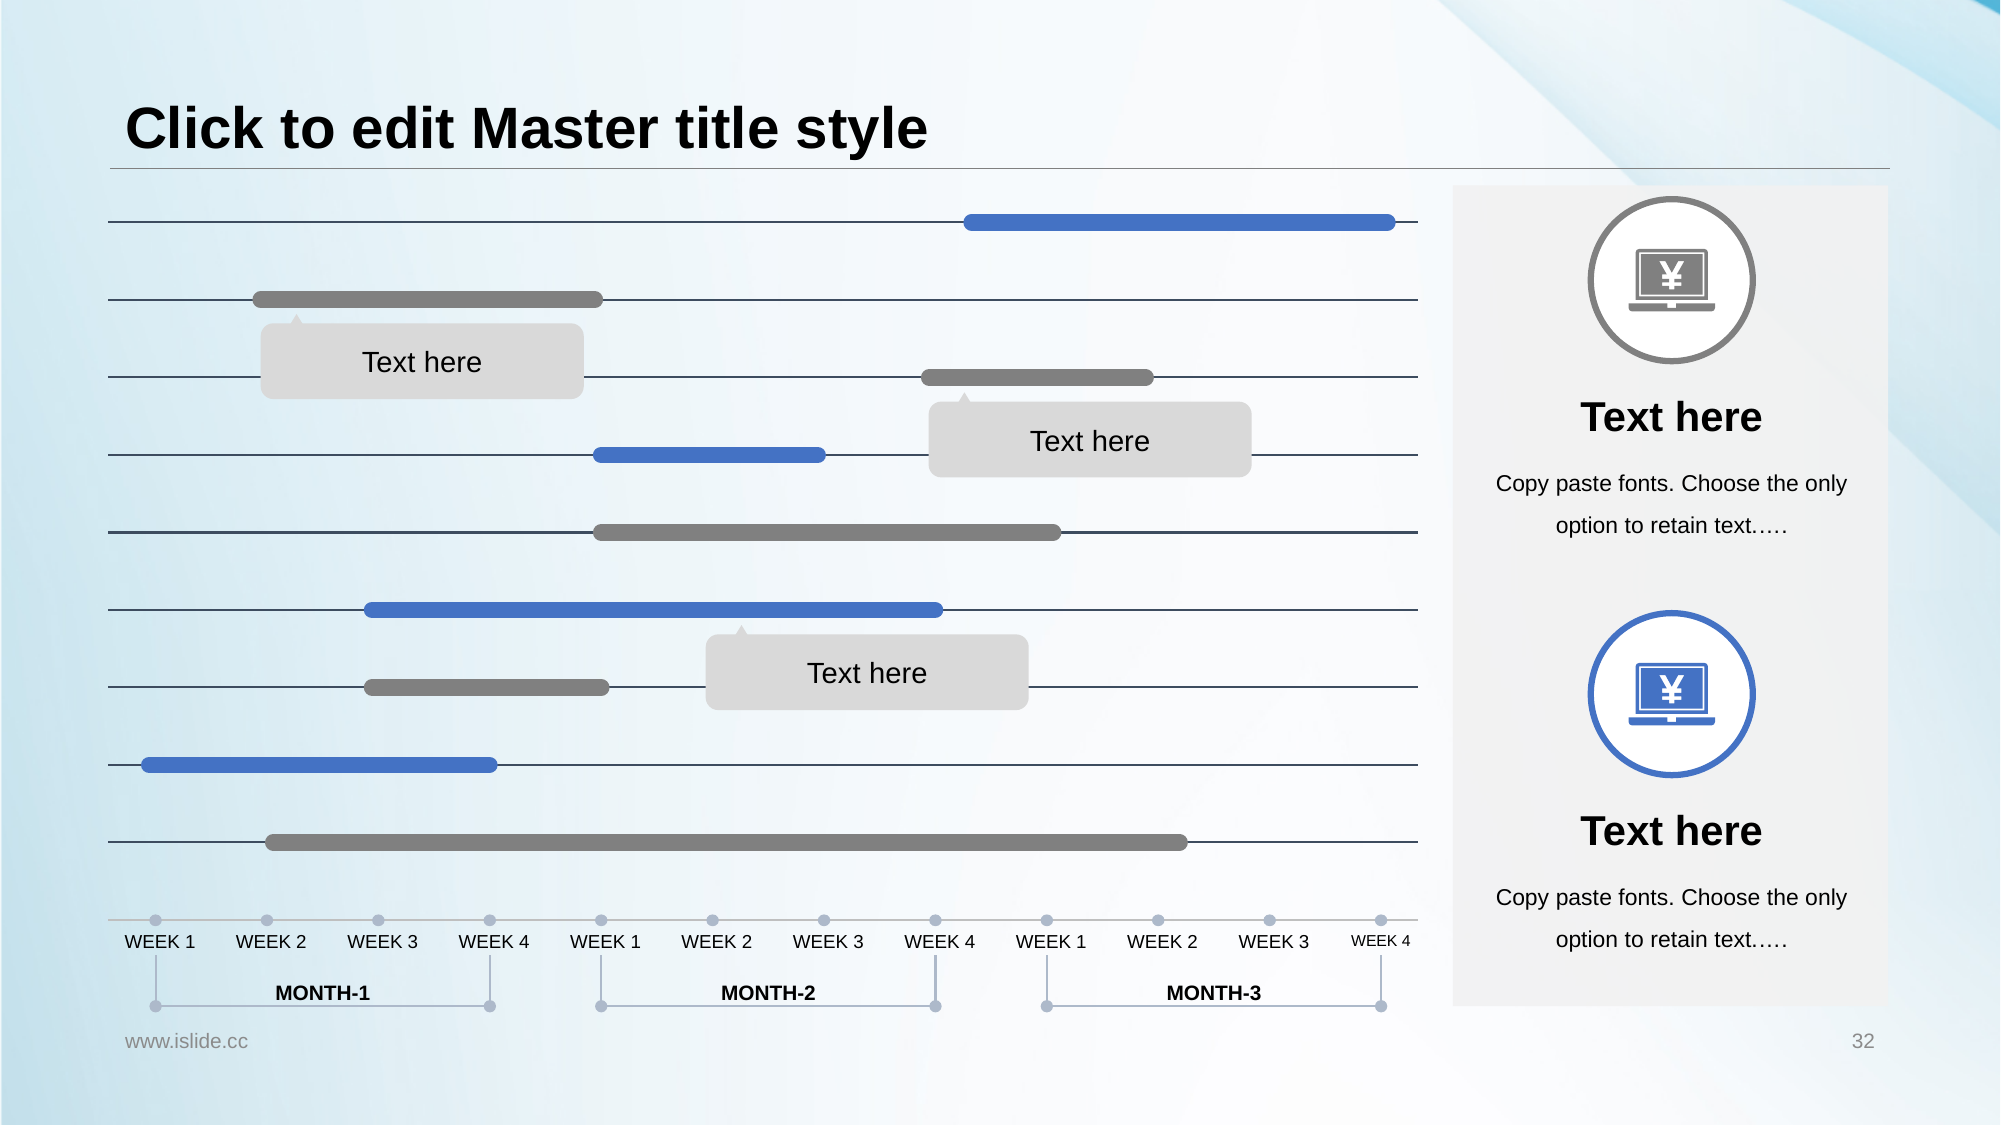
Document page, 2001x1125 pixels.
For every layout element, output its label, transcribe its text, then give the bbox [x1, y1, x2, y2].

title Click to edit Master title style [109, 0, 1890, 169]
slide_number 32 [1412, 1023, 1890, 1058]
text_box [108, 185, 1890, 1007]
picture [4, 0, 2001, 1125]
footer www.islide.cc [109, 1023, 790, 1058]
